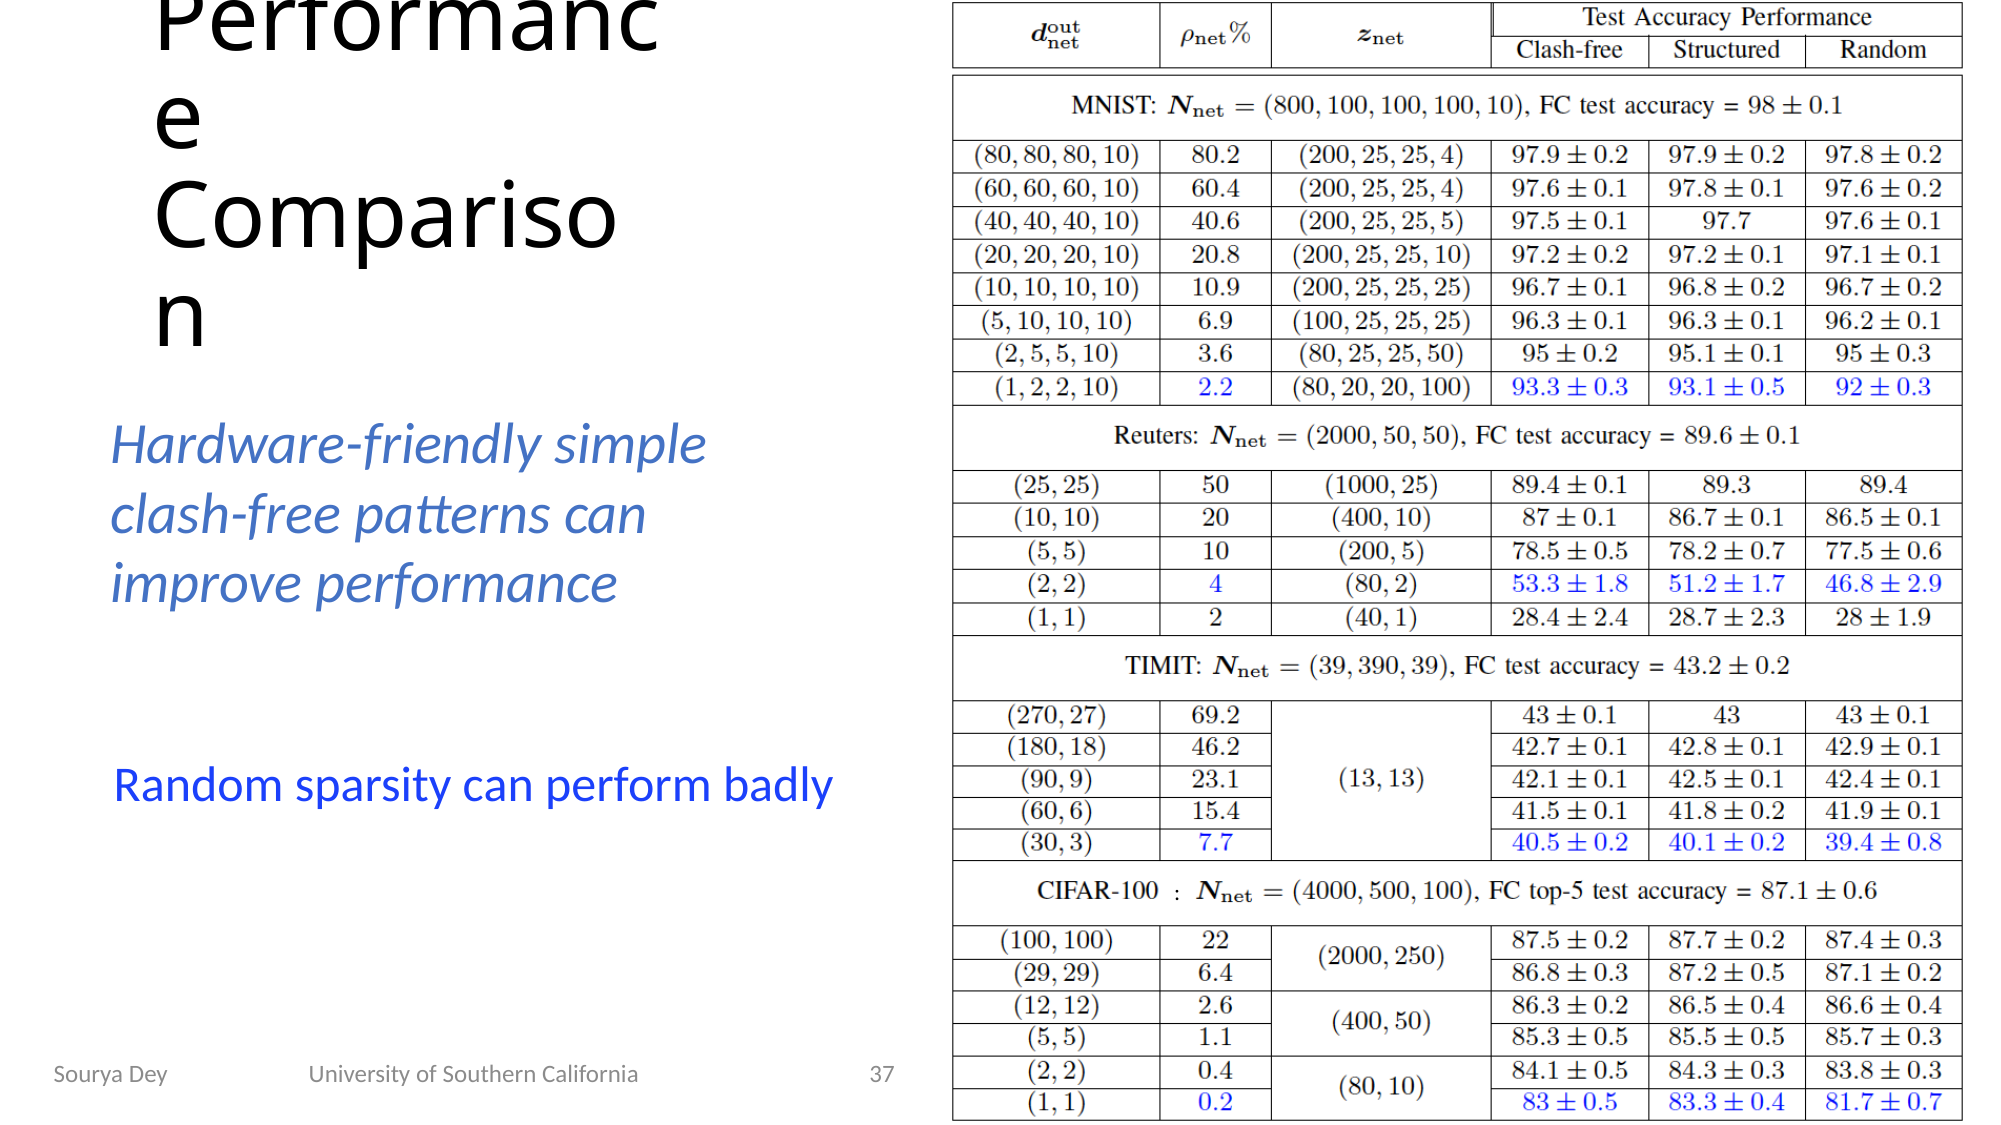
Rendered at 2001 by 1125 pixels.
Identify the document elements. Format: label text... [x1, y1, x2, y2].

text_box Hardware-friendly simple clash-free patterns can improve performance [95, 397, 732, 622]
slide_number Sourya Dey [38, 1042, 136, 1103]
footer University of Southern California [136, 1042, 459, 1103]
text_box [946, 0, 1968, 1125]
slide_number 37 [459, 1042, 910, 1103]
title Performance Comparison [137, 59, 685, 278]
text_box Random sparsity can perform badly [99, 744, 849, 820]
